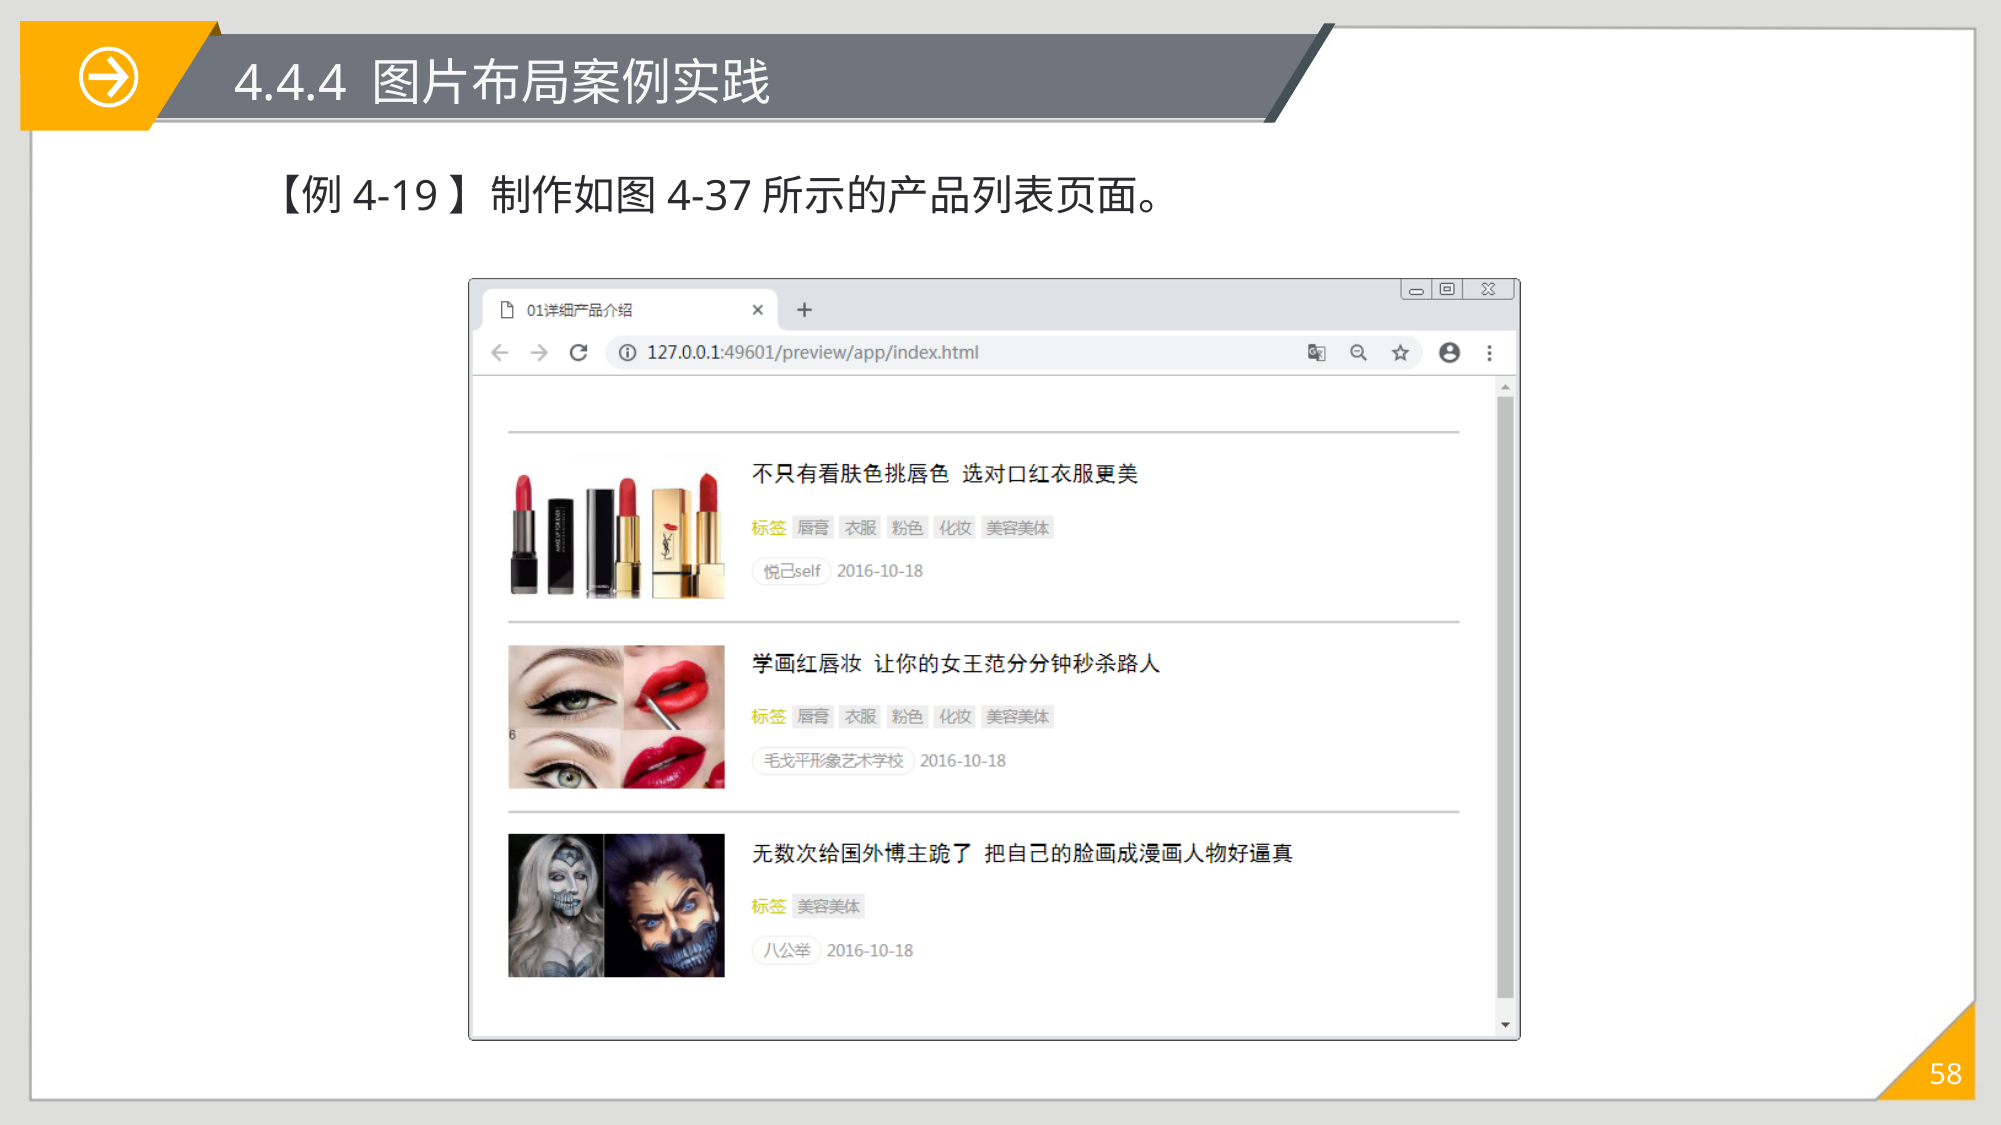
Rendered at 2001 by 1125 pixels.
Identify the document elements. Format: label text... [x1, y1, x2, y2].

list 【例4-19】制作如图4-37所示的产品列表页面。 [244, 161, 1621, 295]
title 4.4.4 图片布局案例实践 [219, 0, 1597, 183]
picture [0, 0, 2001, 1125]
